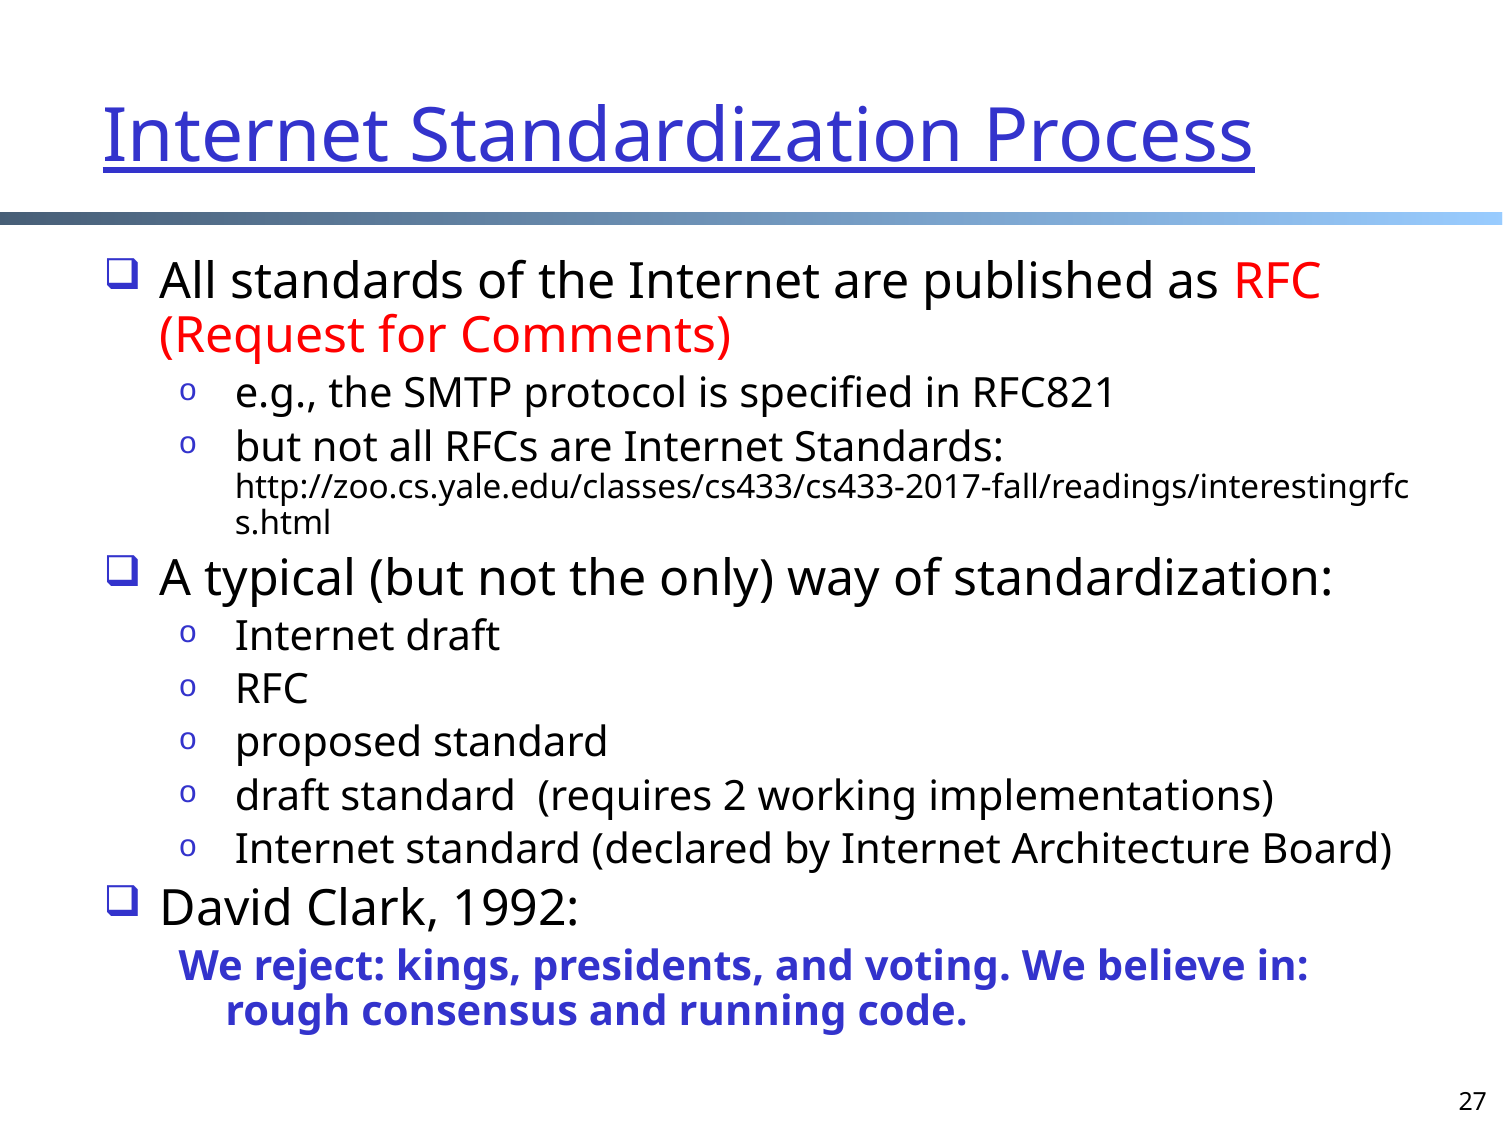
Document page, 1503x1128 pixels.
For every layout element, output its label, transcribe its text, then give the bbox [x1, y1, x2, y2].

title Internet Standardization Process [87, 37, 1365, 226]
text_box All standards of the Internet are published as RFC (Request for Comments) e.g., the SMTP protocol is specified in RFC821 but not all RFCs are Internet Standards: http://zoo.cs.yale.edu/classes/cs433/cs433-2017-fall/readings/interestingrfcs.html A typical (but not the only) way of standardization: Internet draft RFC proposed standard draft standard (requires 2 working implementations) Internet standard (declared by Internet Architecture Board) David Clark, 1992: We reject: kings, presidents, and voting. We believe in: rough consensus and running code. [88, 248, 1439, 1063]
slide_number 27 [1151, 1051, 1503, 1128]
